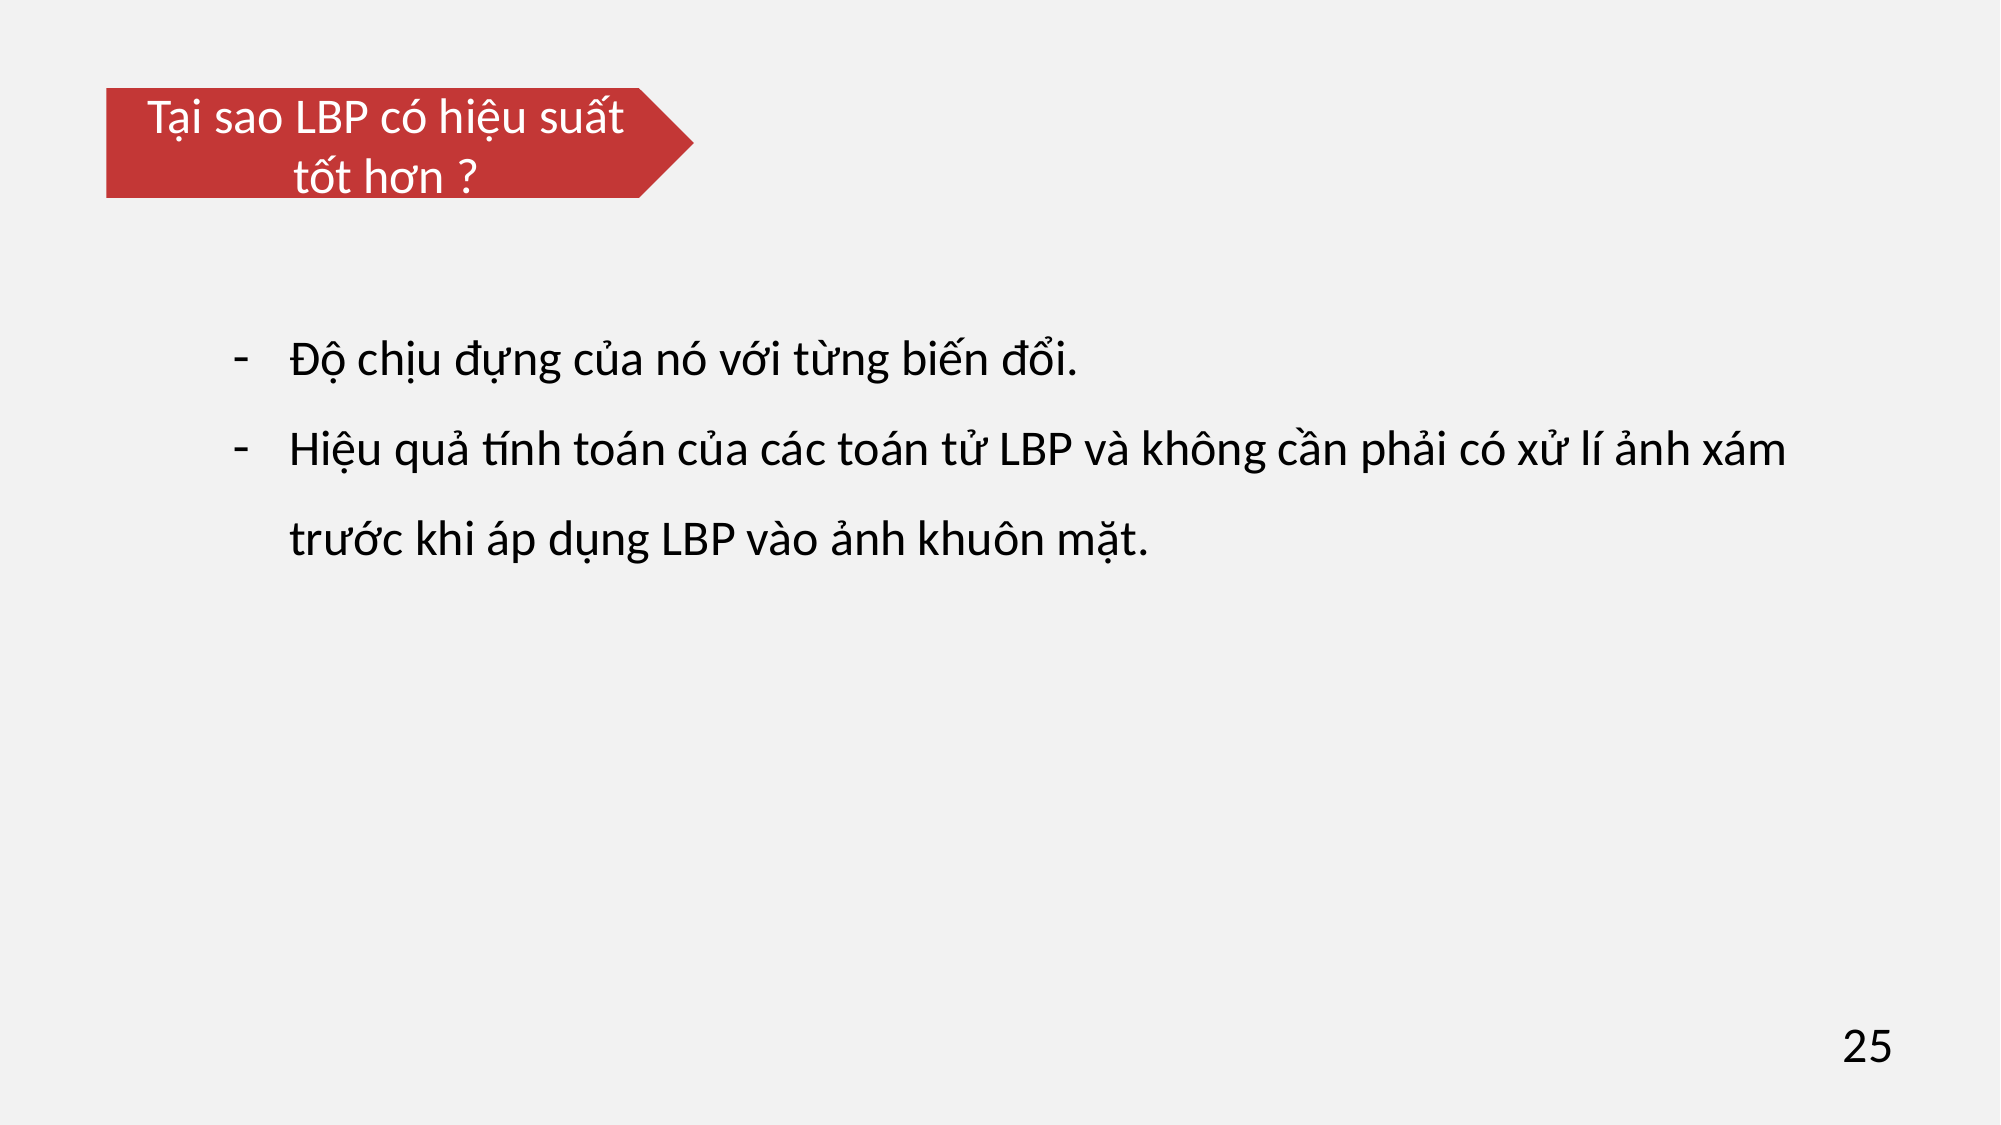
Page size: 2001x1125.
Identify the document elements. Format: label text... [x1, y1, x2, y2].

text_box Tại sao LBP có hiệu suất tốt hơn ? [105, 87, 696, 199]
text_box 25 [1458, 1005, 1909, 1066]
text_box Độ chịu đựng của nó với từng biến đổi. Hiệu quả tính toán của các toán tử LBP và không cần phải có xử lí ảnh xám trước khi áp dụng LBP vào ảnh khuôn mặt. [218, 287, 1909, 663]
